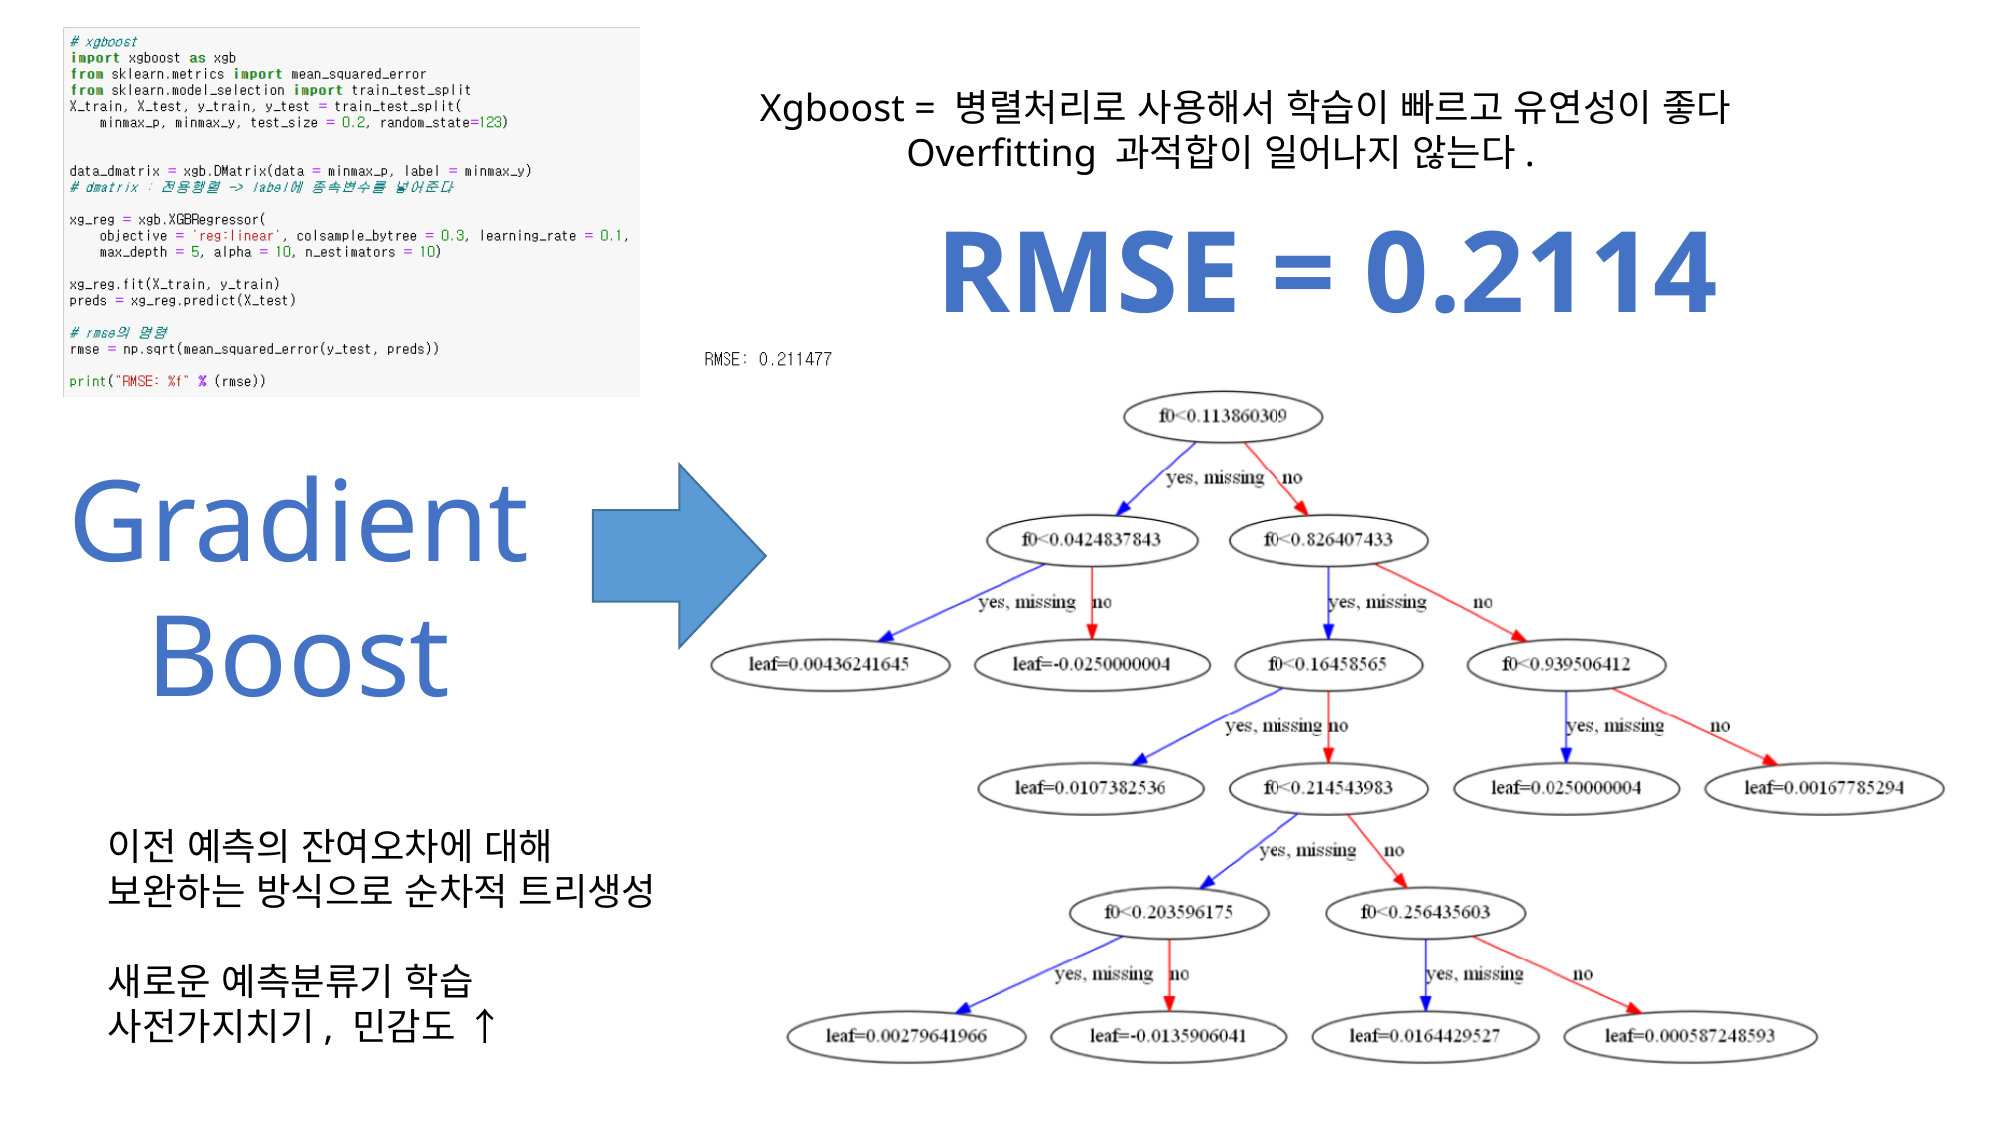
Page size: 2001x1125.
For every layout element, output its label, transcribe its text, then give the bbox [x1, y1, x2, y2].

picture [63, 27, 1964, 1082]
text_box 이전 예측의 잔여오차에 대해 보완하는 방식으로 순차적 트리생성 새로운 예측분류기 학습 사전가지치기, 민감도 ↑ [93, 816, 586, 1056]
text_box Xgboost = 병렬처리로 사용해서 학습이 빠르고 유연성이 좋다 Overfitting 과적합이 일어나지 않는다. [745, 76, 1748, 181]
text_box Gradient Boost [53, 441, 545, 727]
text_box RMSE = 0.2114 [921, 192, 1734, 343]
